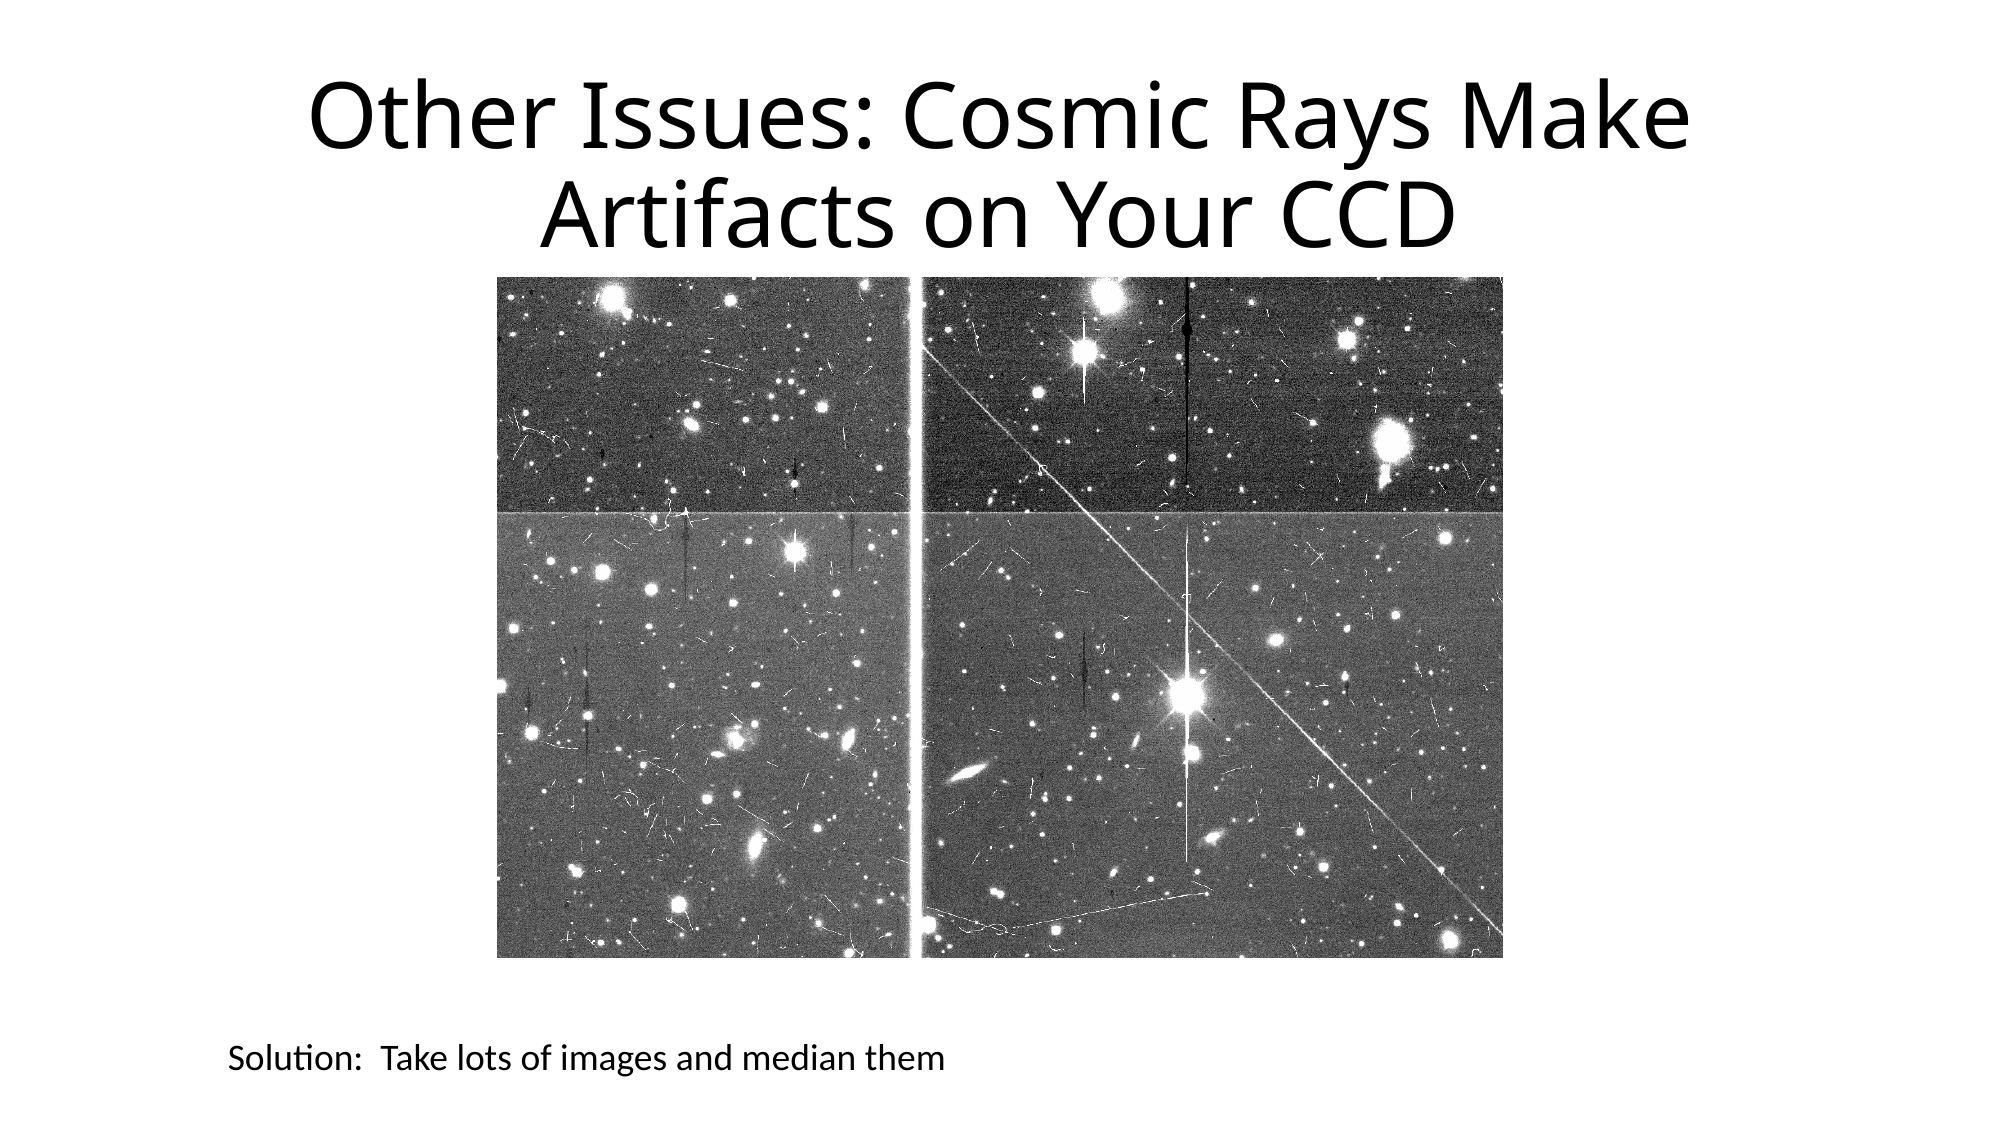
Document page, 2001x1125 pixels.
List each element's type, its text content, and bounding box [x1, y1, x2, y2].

text_box Solution: Take lots of images and median them [213, 1025, 971, 1086]
picture [496, 277, 1503, 958]
title Other Issues: Cosmic Rays Make Artifacts on Your CCD [137, 59, 1863, 278]
